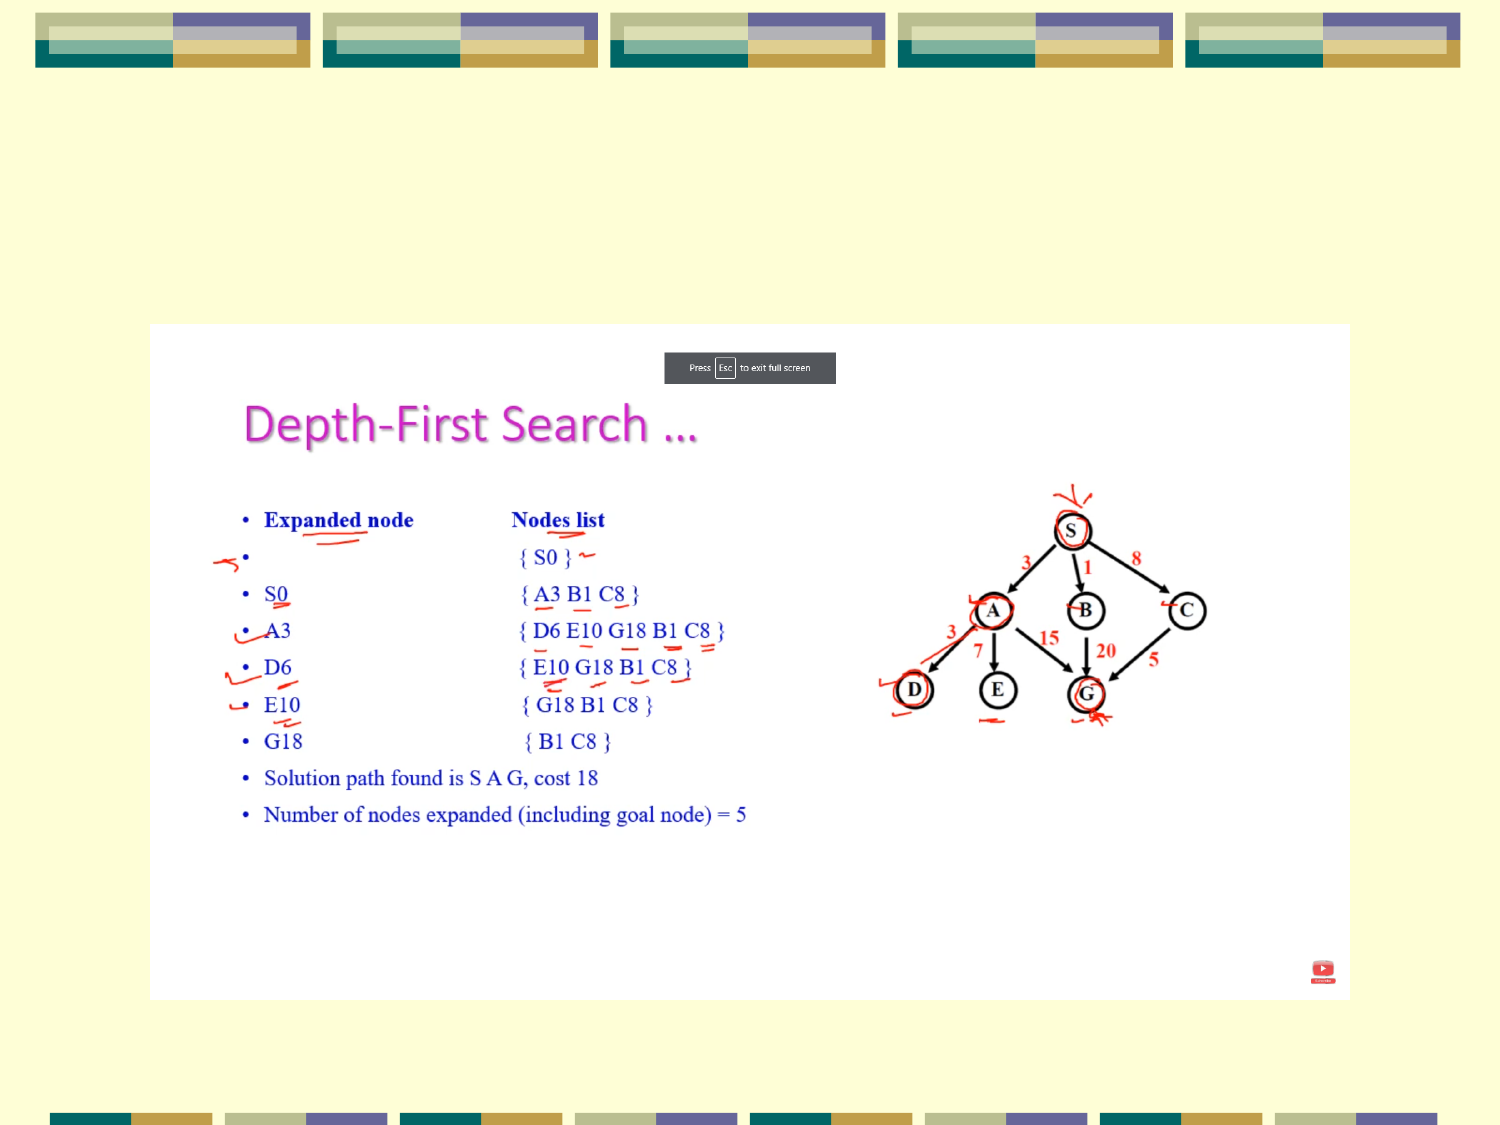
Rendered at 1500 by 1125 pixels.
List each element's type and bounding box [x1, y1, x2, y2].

list [149, 324, 1351, 1001]
